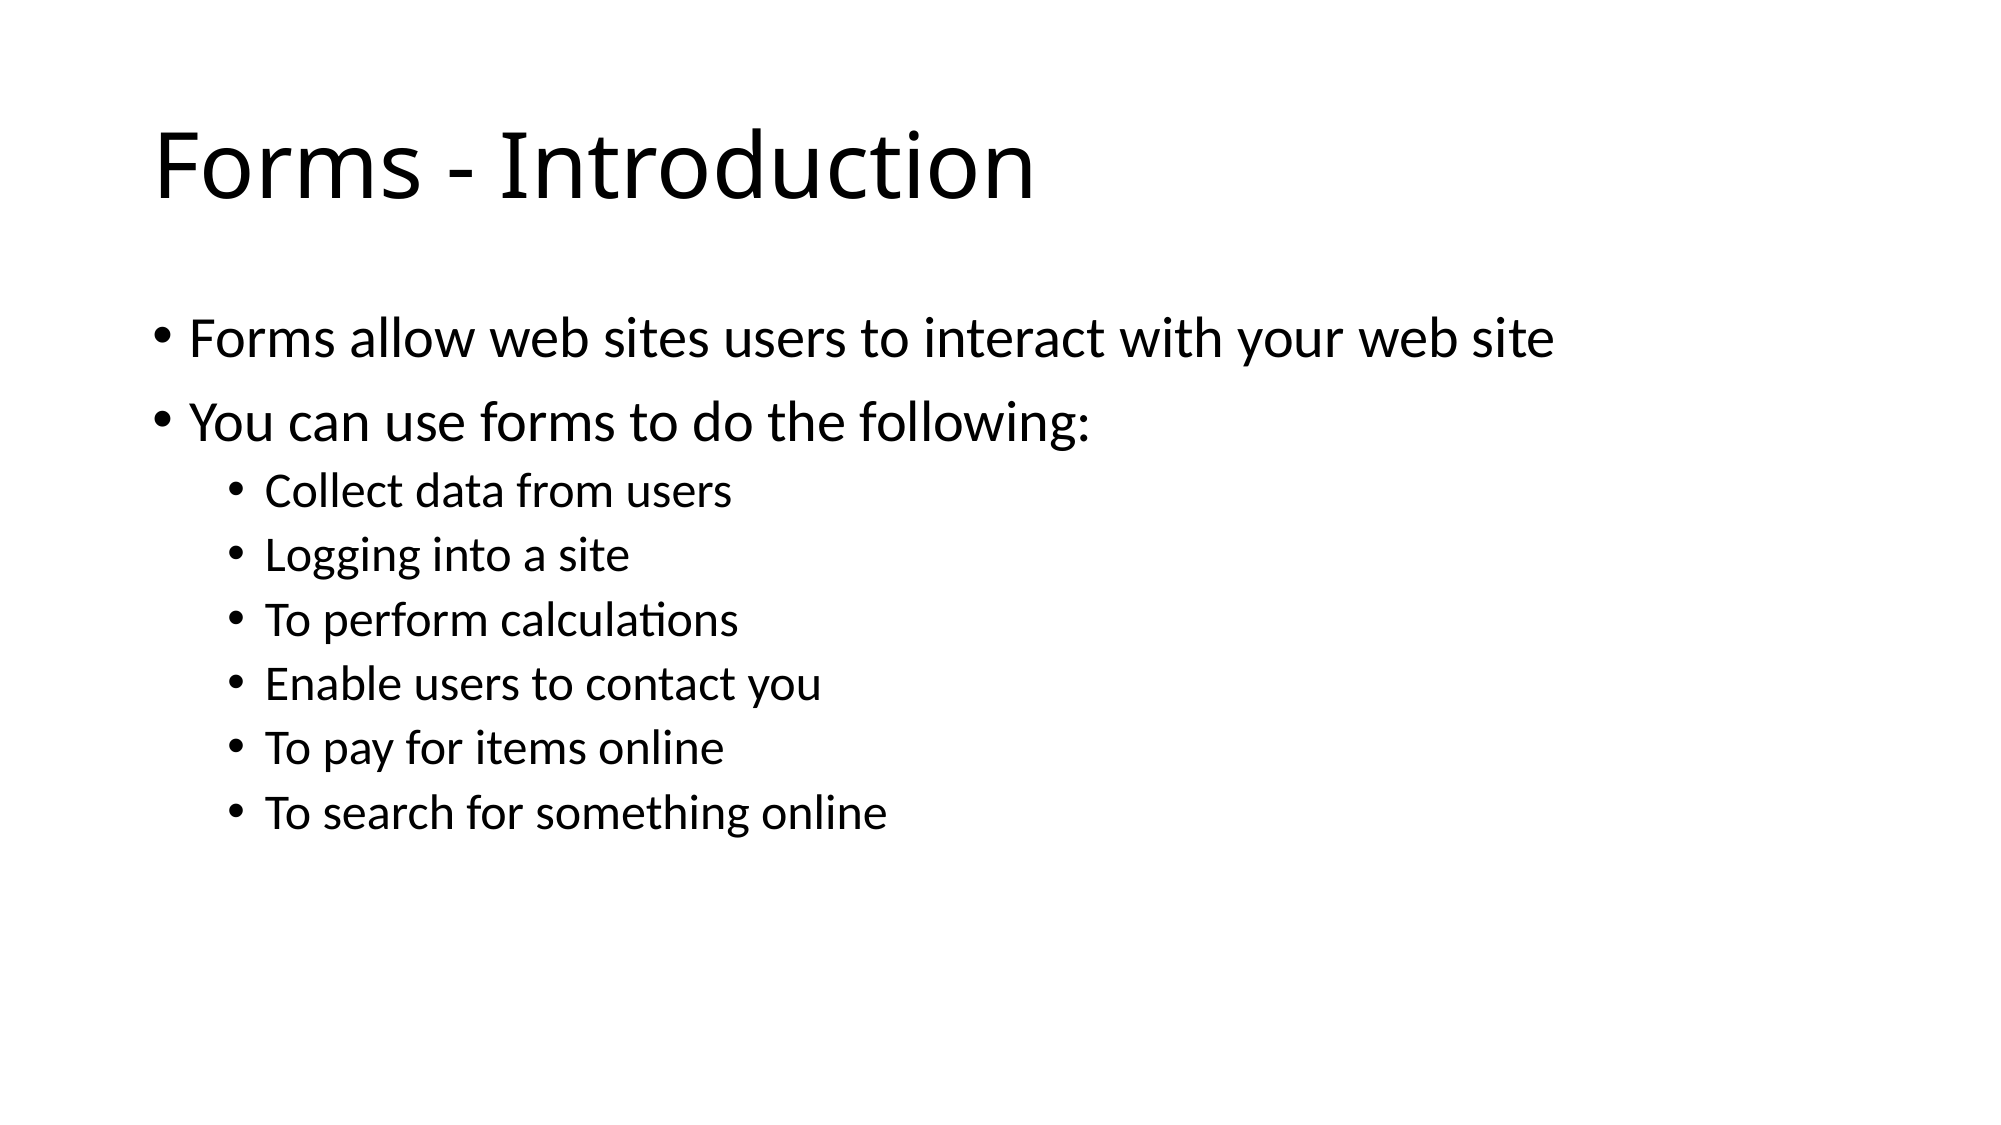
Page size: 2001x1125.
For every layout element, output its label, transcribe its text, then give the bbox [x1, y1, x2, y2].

list Forms allow web sites users to interact with your web site You can use forms to do the following: Collect data from users Logging into a site To perform calculations Enable users to contact you To pay for items online To search for something online [137, 299, 1863, 940]
title Forms - Introduction [137, 59, 1863, 278]
